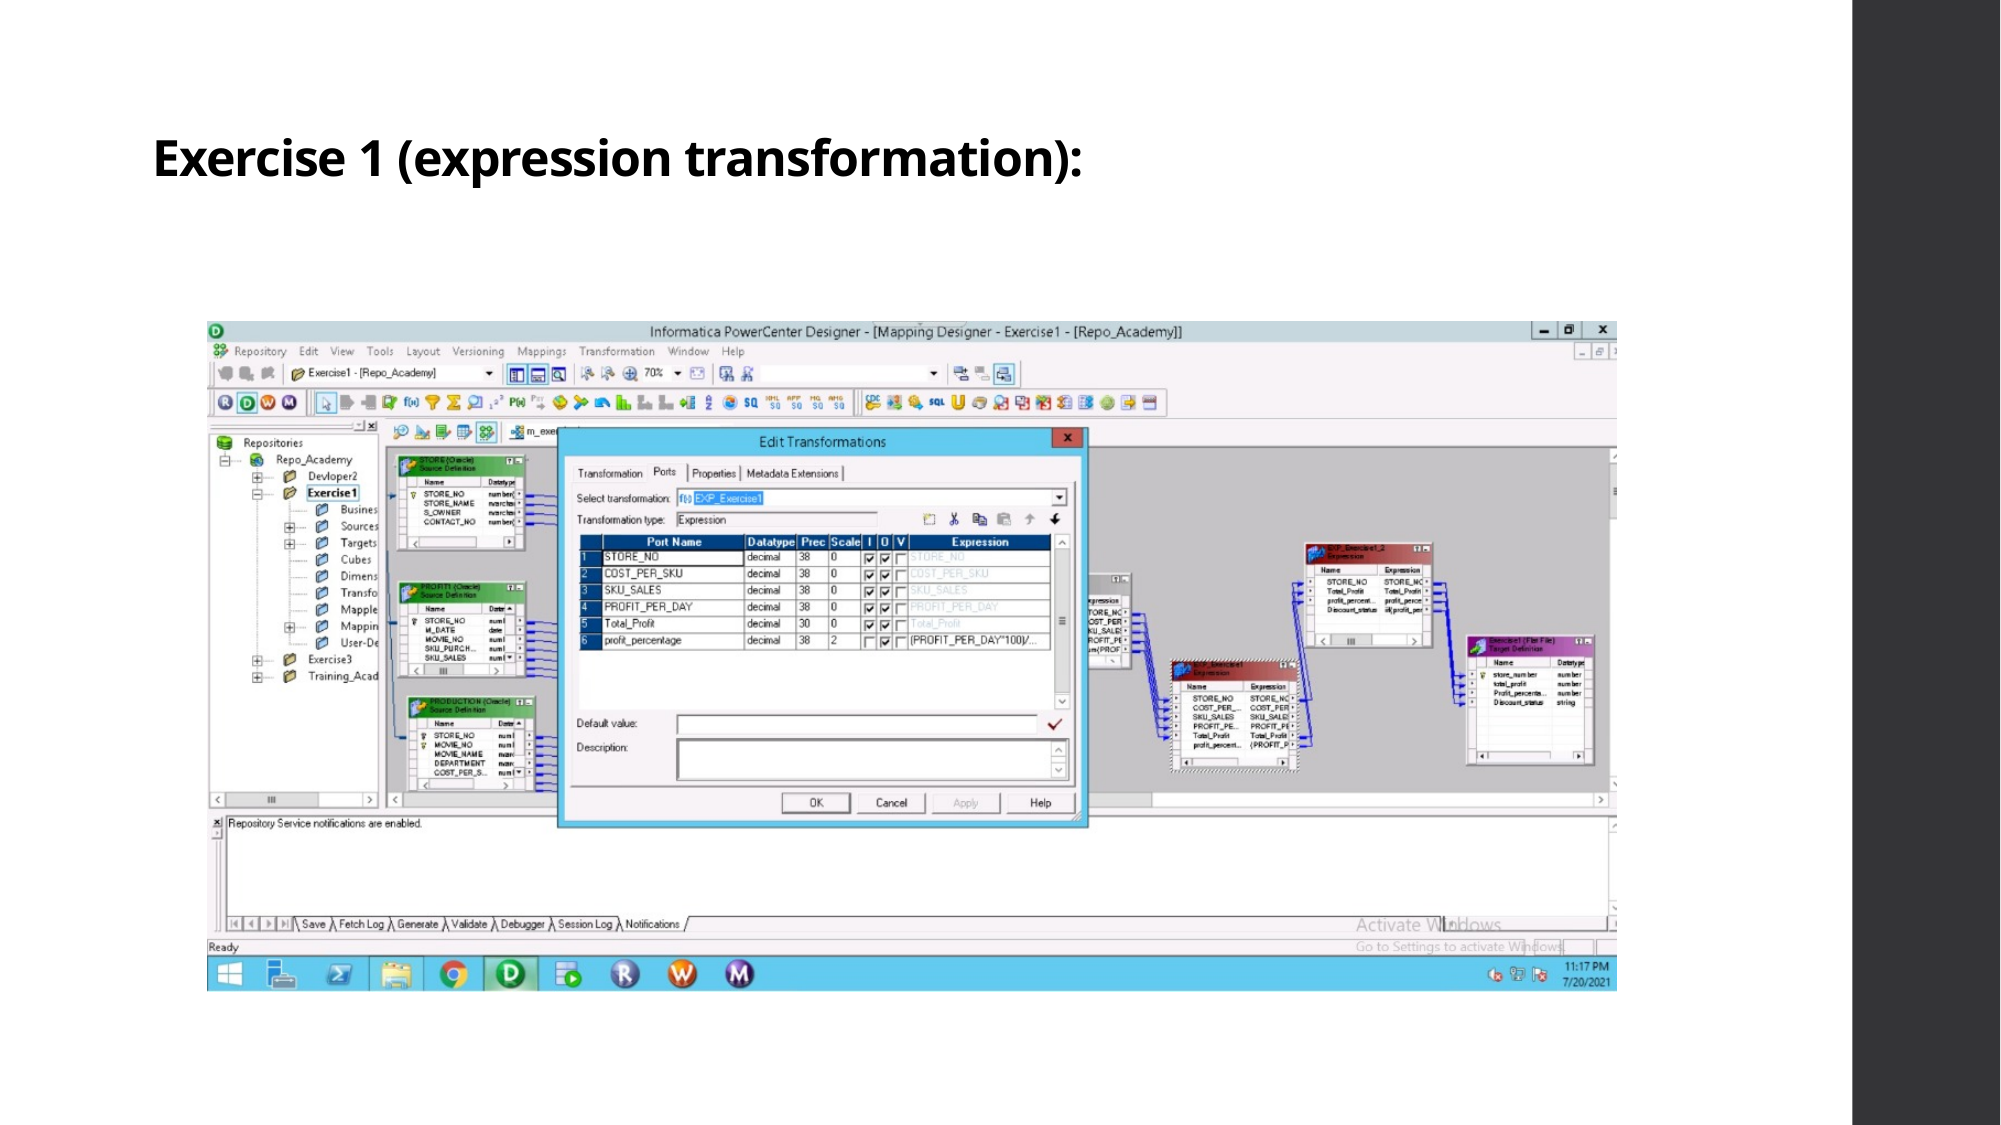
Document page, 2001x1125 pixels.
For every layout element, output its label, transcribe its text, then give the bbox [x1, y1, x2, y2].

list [206, 321, 1618, 992]
title Exercise 1 (expression transformation): [137, 59, 1863, 196]
